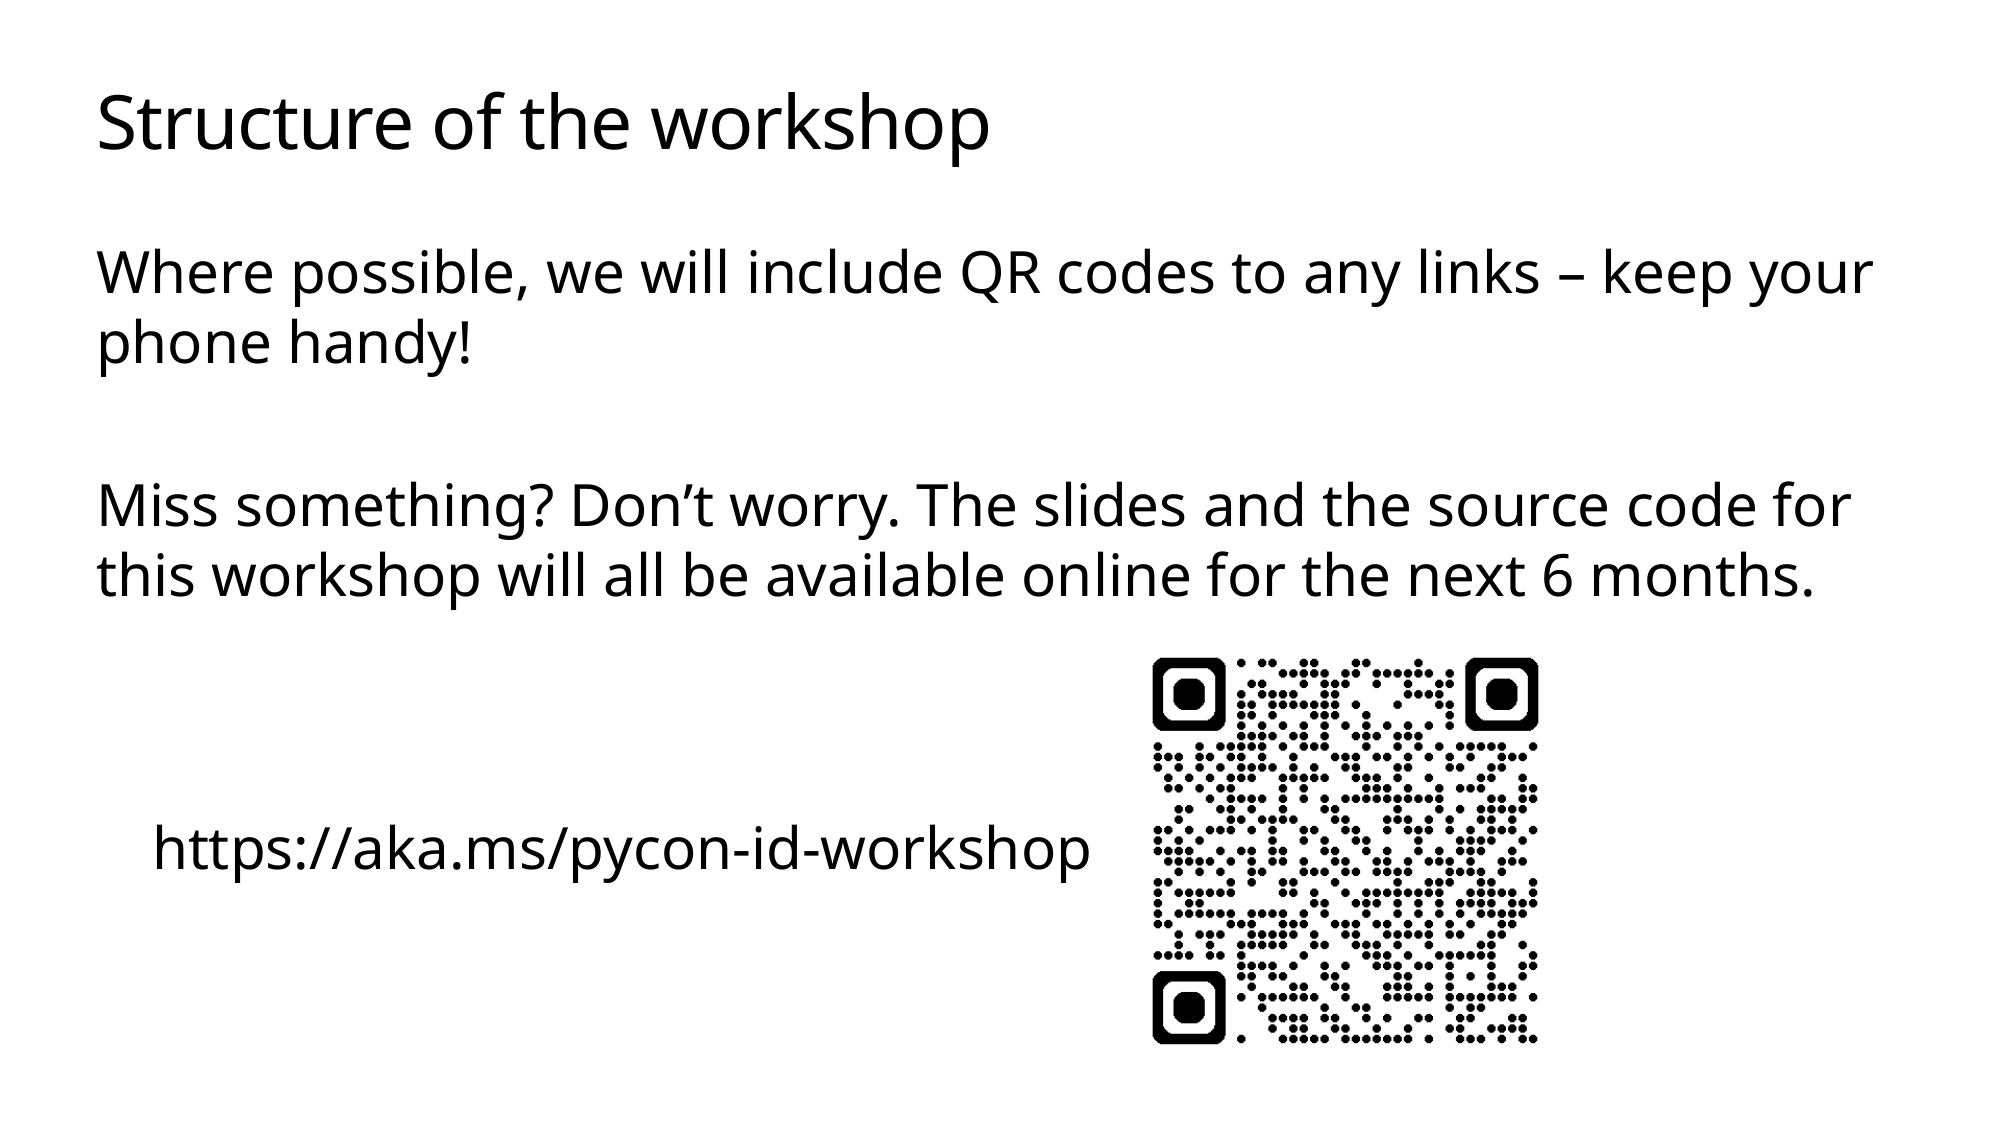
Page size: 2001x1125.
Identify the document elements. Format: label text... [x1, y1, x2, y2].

text_box https://aka.ms/pycon-id-workshop [137, 803, 1110, 889]
title Structure of the workshop [96, 75, 1904, 166]
list Where possible, we will include QR codes to any links – keep your phone handy! Miss something? Don’t worry. The slides and the source code for this workshop will all be available online for the next 6 months. [96, 235, 1904, 617]
picture [1110, 616, 1581, 1086]
